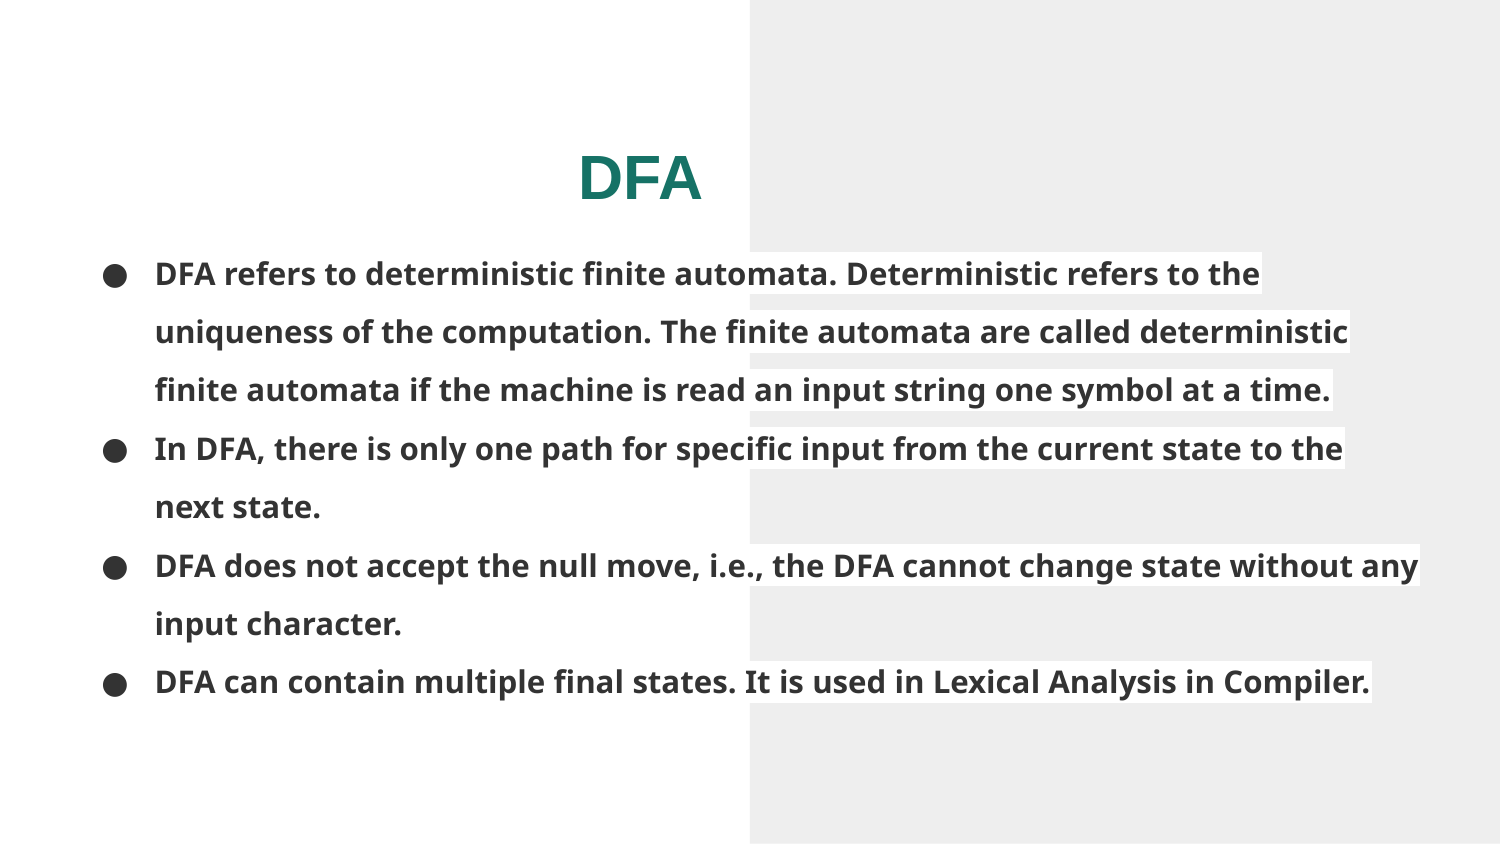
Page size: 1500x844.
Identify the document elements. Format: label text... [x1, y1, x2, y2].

list DFA refers to deterministic finite automata. Deterministic refers to the uniqueness of the computation. The finite automata are called deterministic finite automata if the machine is read an input string one symbol at a time. In DFA, there is only one path for specific input from the current state to the next state. DFA does not accept the null move, i.e., the DFA cannot change state without any input character. DFA can contain multiple final states. It is used in Lexical Analysis in Compiler. [64, 284, 1440, 725]
title DFA [64, 56, 1219, 227]
